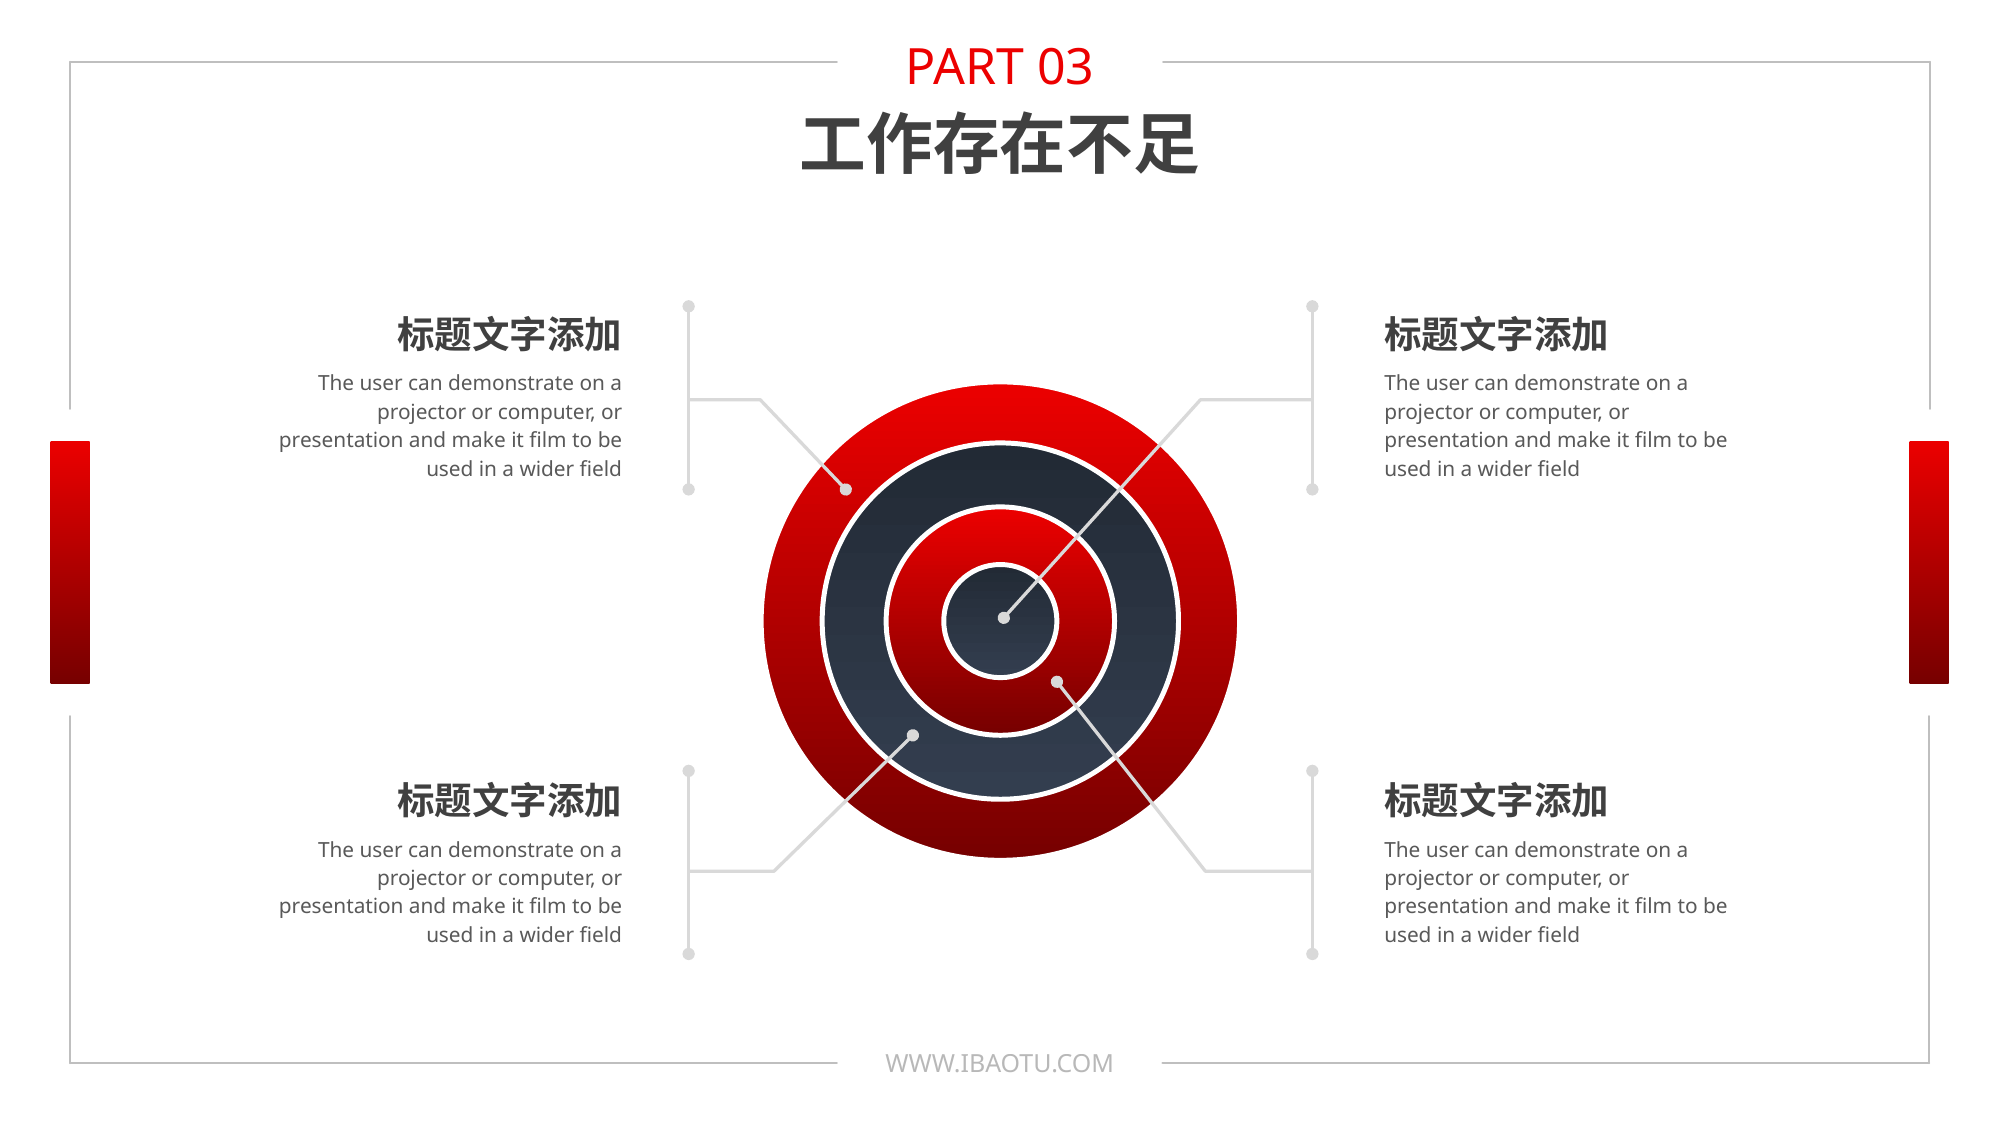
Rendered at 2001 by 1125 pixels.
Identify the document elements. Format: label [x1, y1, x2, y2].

text_box [688, 306, 1313, 955]
text_box [251, 303, 637, 490]
text_box [782, 26, 1217, 191]
text_box [1369, 769, 1756, 956]
text_box [1369, 303, 1756, 490]
text_box [251, 769, 637, 956]
